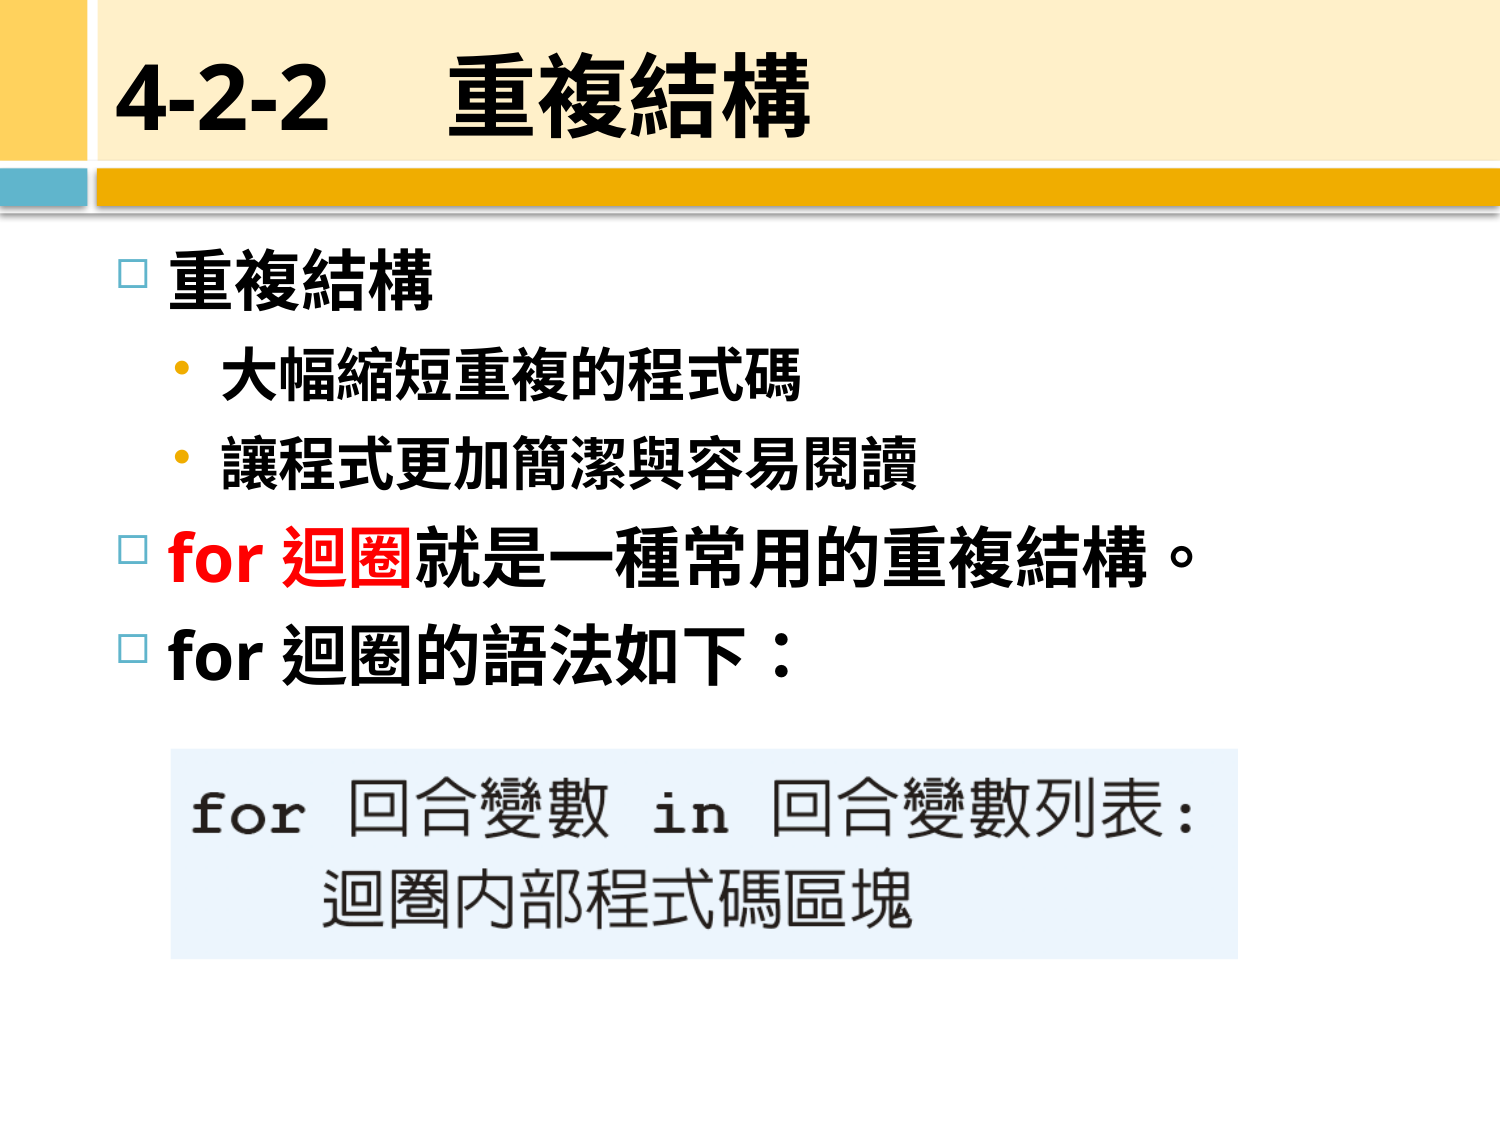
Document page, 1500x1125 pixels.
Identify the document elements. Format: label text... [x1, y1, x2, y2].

title 4-2-2 重複結構 [100, 26, 1438, 161]
list 重複結構 大幅縮短重複的程式碼 讓程式更加簡潔與容易閱讀 for迴圈就是一種常用的重複結構。 for迴圈的語法如下： [100, 231, 1438, 1024]
picture [149, 724, 1238, 997]
